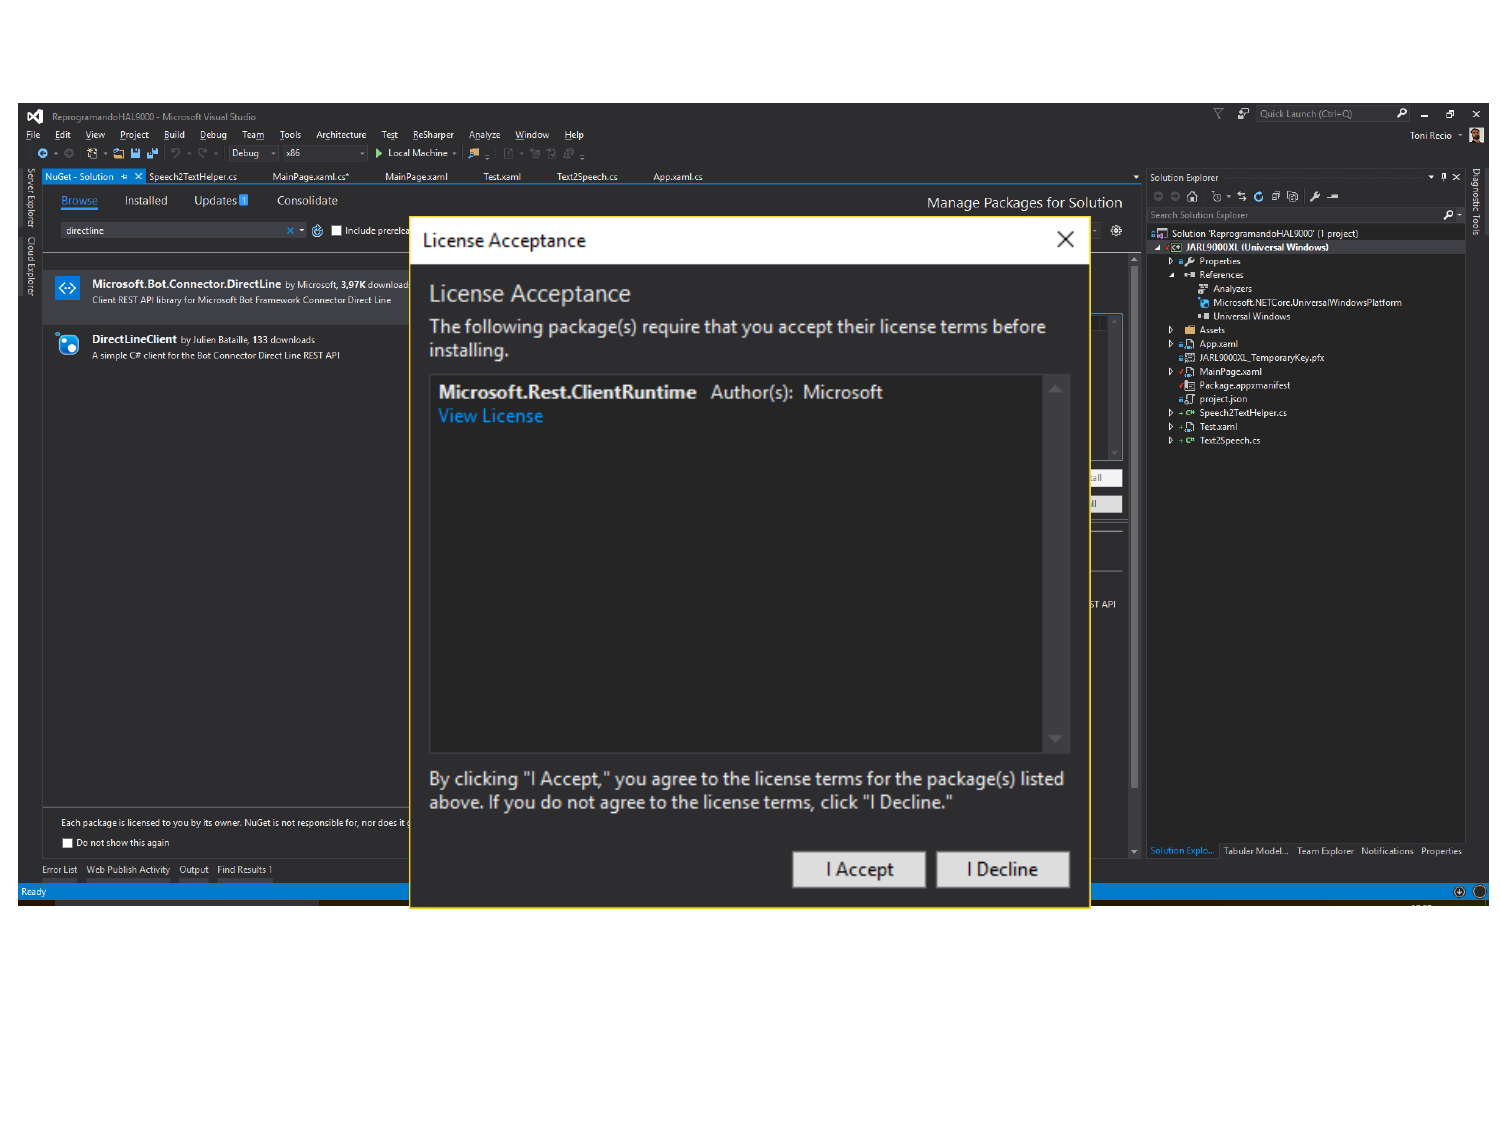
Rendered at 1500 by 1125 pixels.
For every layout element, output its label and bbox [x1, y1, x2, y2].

picture [18, 103, 1489, 909]
